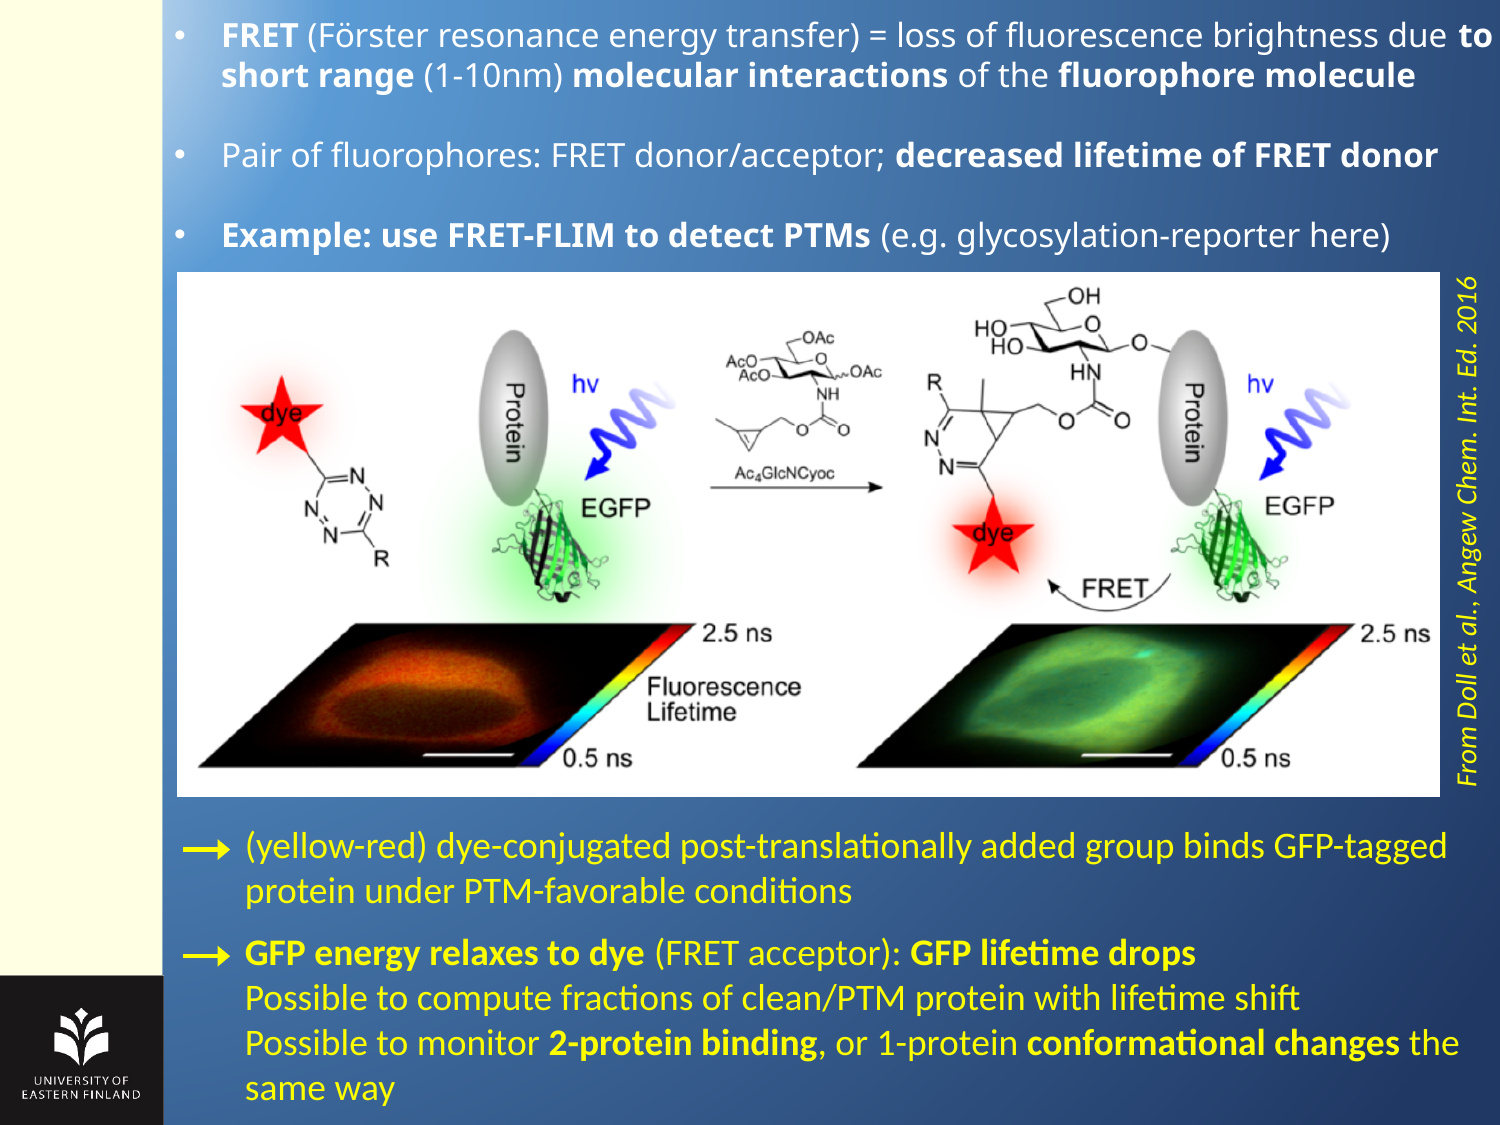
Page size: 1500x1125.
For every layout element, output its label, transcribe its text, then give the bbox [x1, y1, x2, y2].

text_box (yellow-red) dye-conjugated post-translationally added group binds GFP-tagged protein under PTM-favorable conditions [230, 814, 1500, 919]
text_box GFP energy relaxes to dye (FRET acceptor): GFP lifetime drops Possible to compute fractions of clean/PTM protein with lifetime shift Possible to monitor 2-protein binding, or 1-protein conformational changes the same way [230, 920, 1500, 1116]
text_box From Doll et al., Angew Chem. Int. Ed. 2016 [1439, 247, 1490, 803]
picture [0, 0, 1500, 1125]
text_box FRET (Förster resonance energy transfer) = loss of fluorescence brightness due to short range (1-10nm) molecular interactions of the fluorophore molecule Pair of fluorophores: FRET donor/acceptor; decreased lifetime of FRET donor Example: use FRET-FLIM to detect PTMs (e.g. glycosylation-reporter here) [159, 7, 1500, 307]
